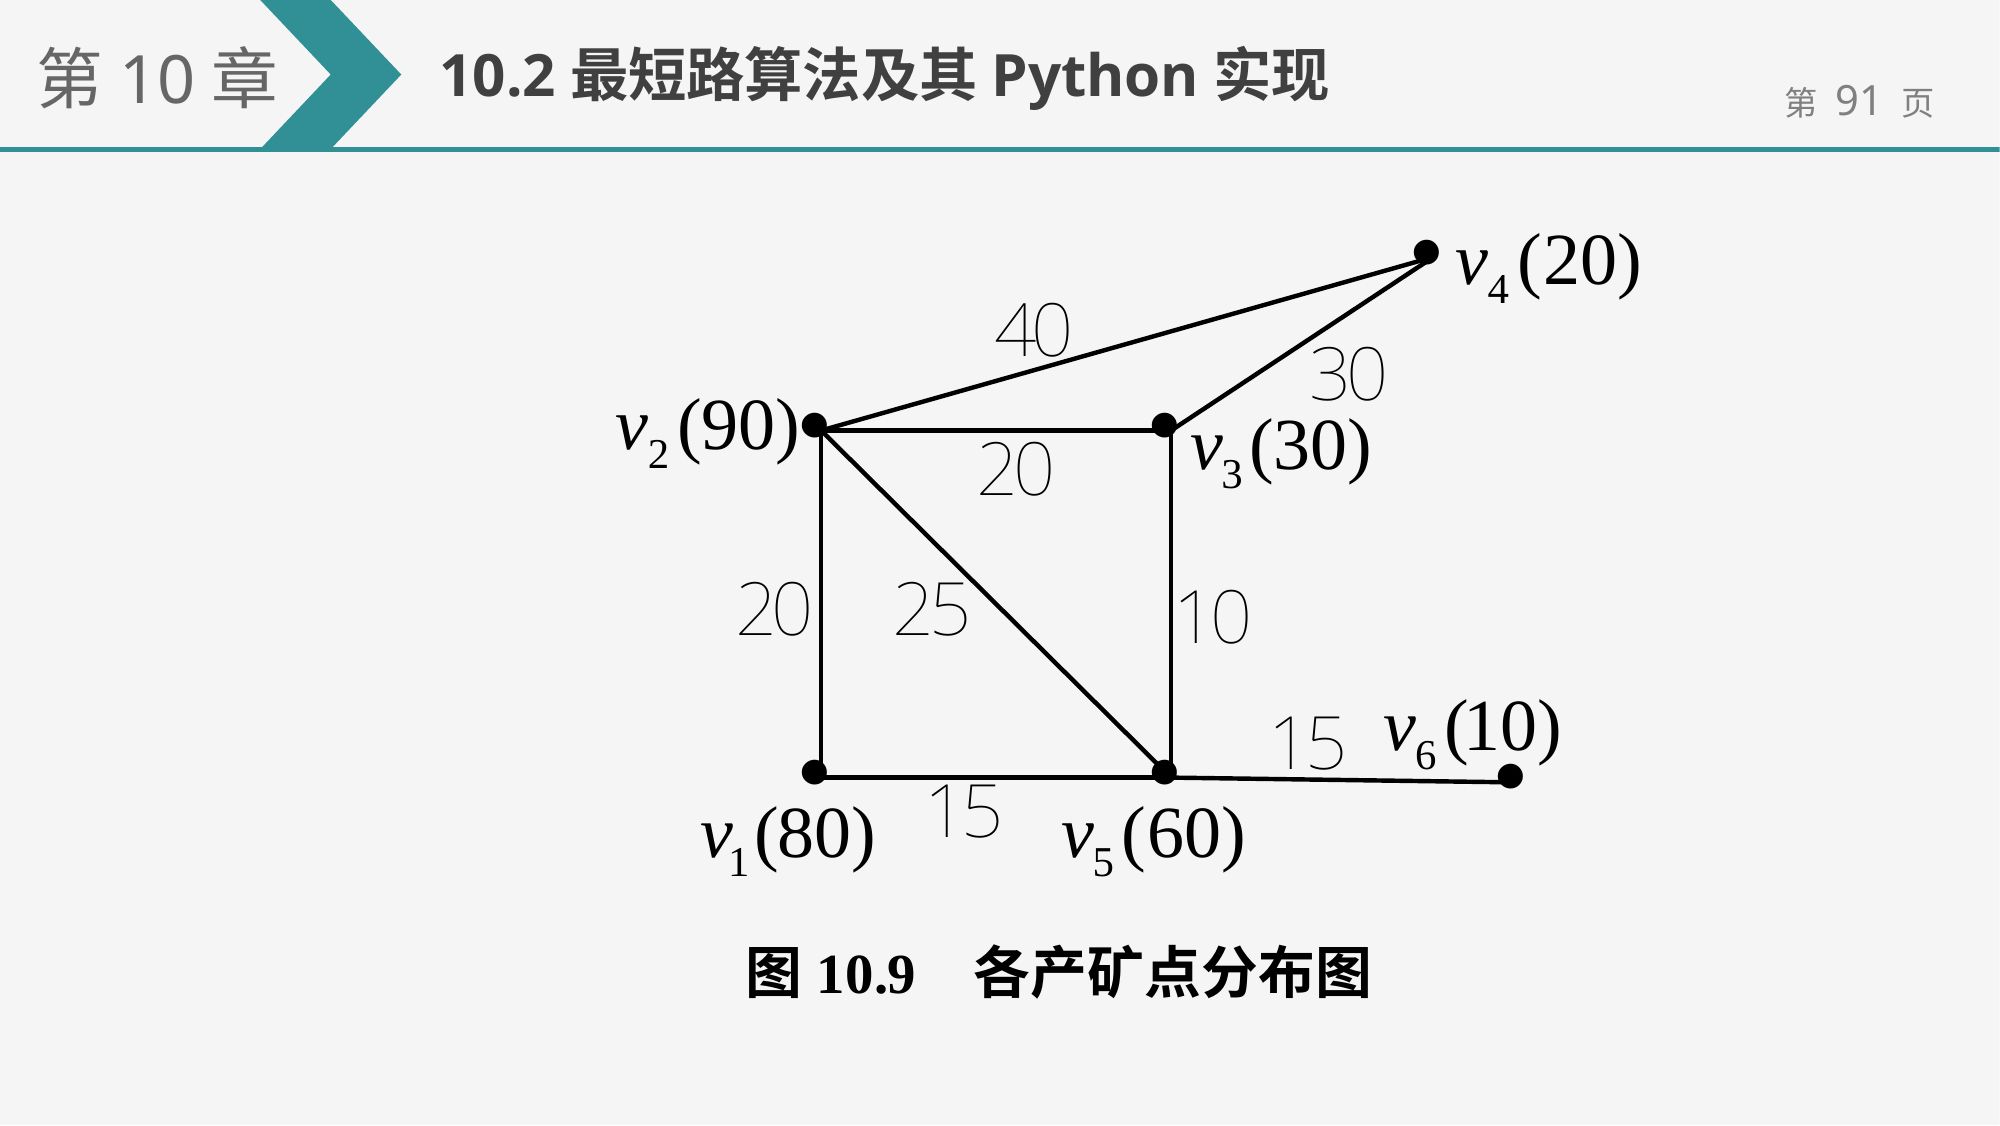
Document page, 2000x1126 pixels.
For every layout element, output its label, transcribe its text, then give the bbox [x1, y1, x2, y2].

text_box 第10章 [21, 29, 294, 125]
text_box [76, 172, 1924, 1080]
text_box 10.2最短路算法及其Python实现 [424, 31, 1532, 116]
text_box [258, 0, 403, 148]
